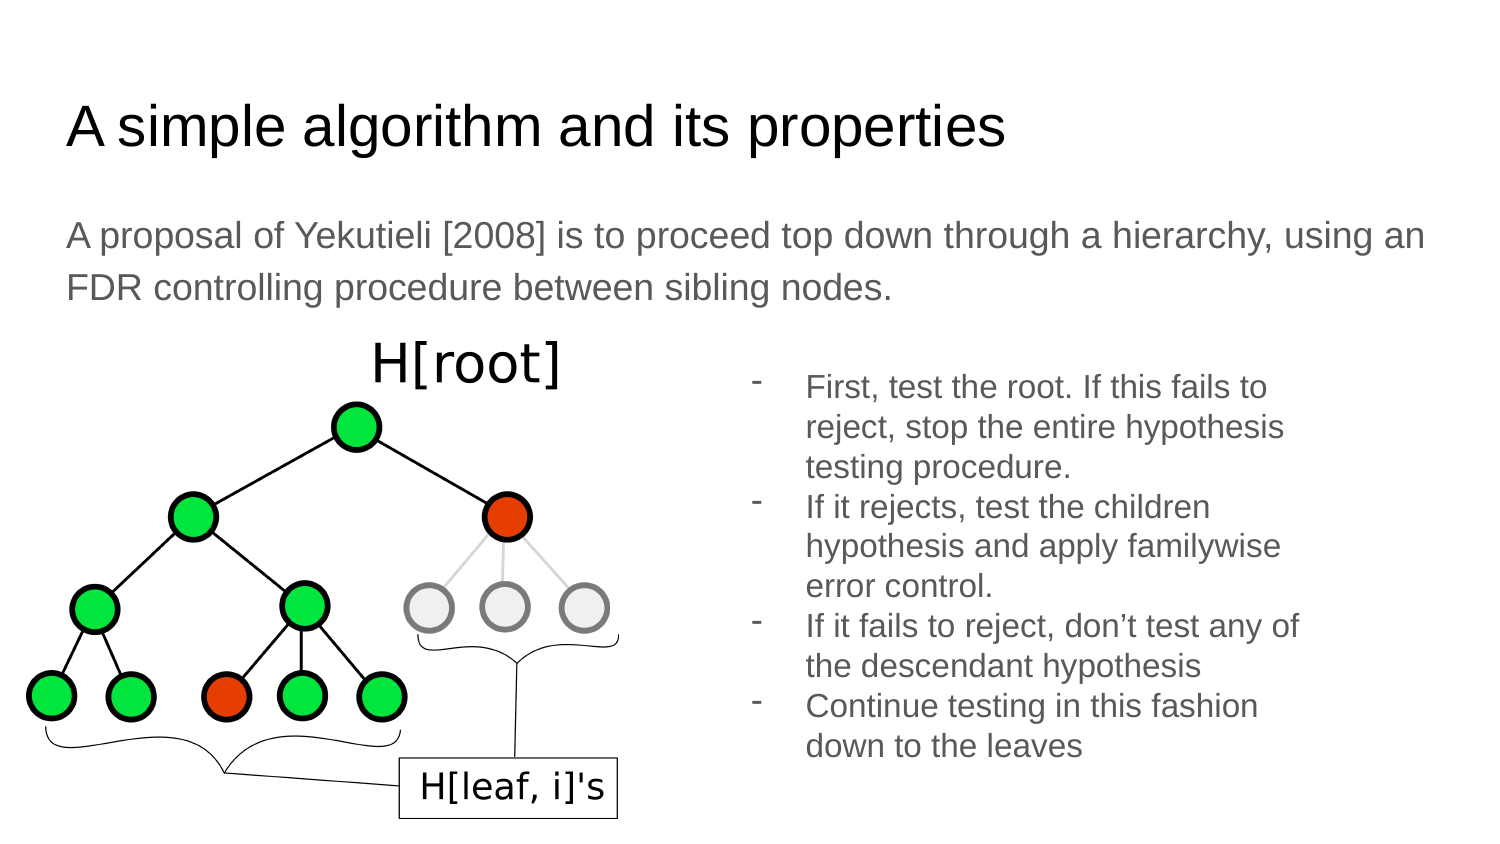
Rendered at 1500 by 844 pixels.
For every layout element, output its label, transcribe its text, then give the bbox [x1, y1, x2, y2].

title A simple algorithm and its properties [51, 72, 1449, 167]
text_box First, test the root. If this fails to reject, stop the entire hypothesis testing procedure. If it rejects, test the children hypothesis and apply familywise error control. If it fails to reject, don’t test any of the descendant hypothesis Continue testing in this fashion down to the leaves [715, 349, 1329, 788]
picture [25, 341, 619, 819]
list A proposal of Yekutieli [2008] is to proceed top down through a hierarchy, using an FDR controlling procedure between sibling nodes. [51, 189, 1449, 317]
